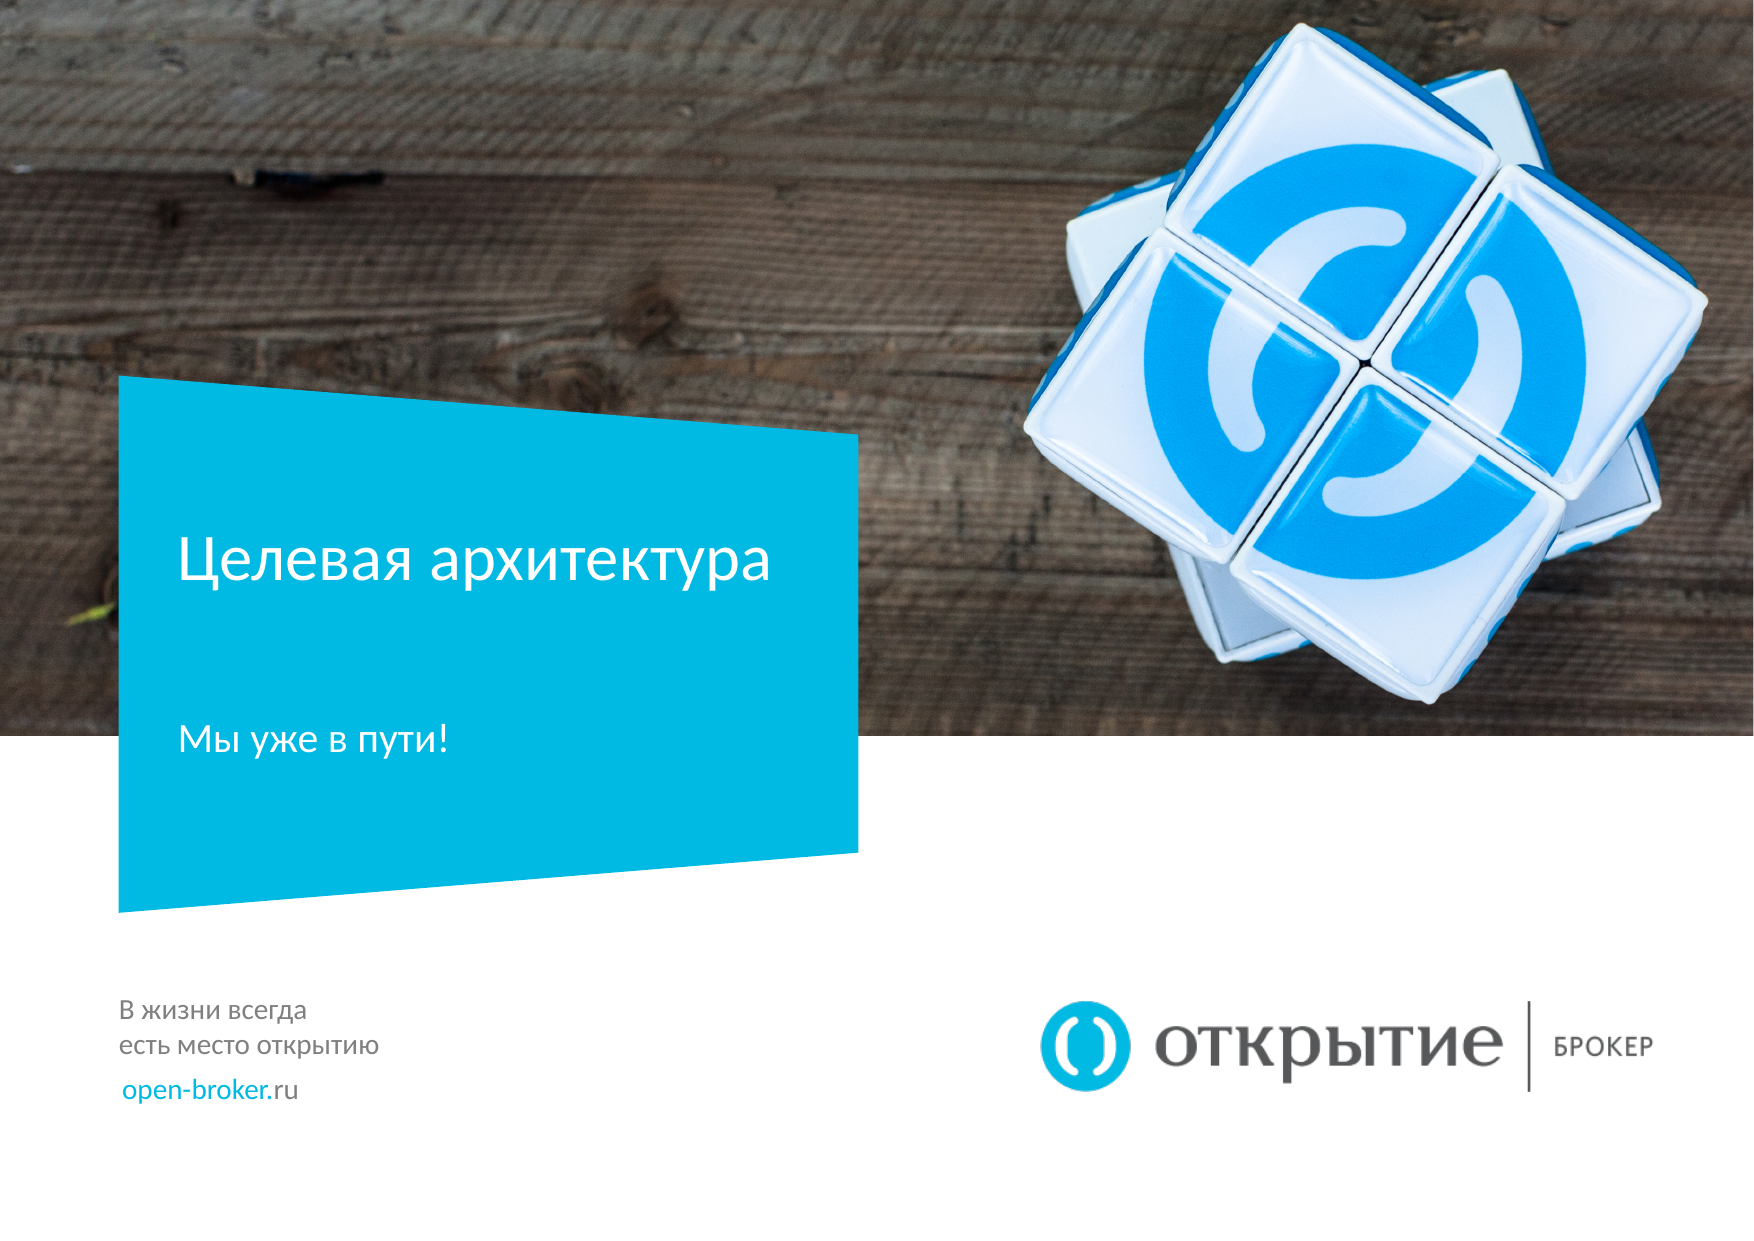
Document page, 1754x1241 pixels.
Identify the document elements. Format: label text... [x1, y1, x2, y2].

text_box [118, 747, 859, 913]
picture [0, 0, 1754, 736]
subtitle Мы уже в пути! [160, 747, 813, 856]
